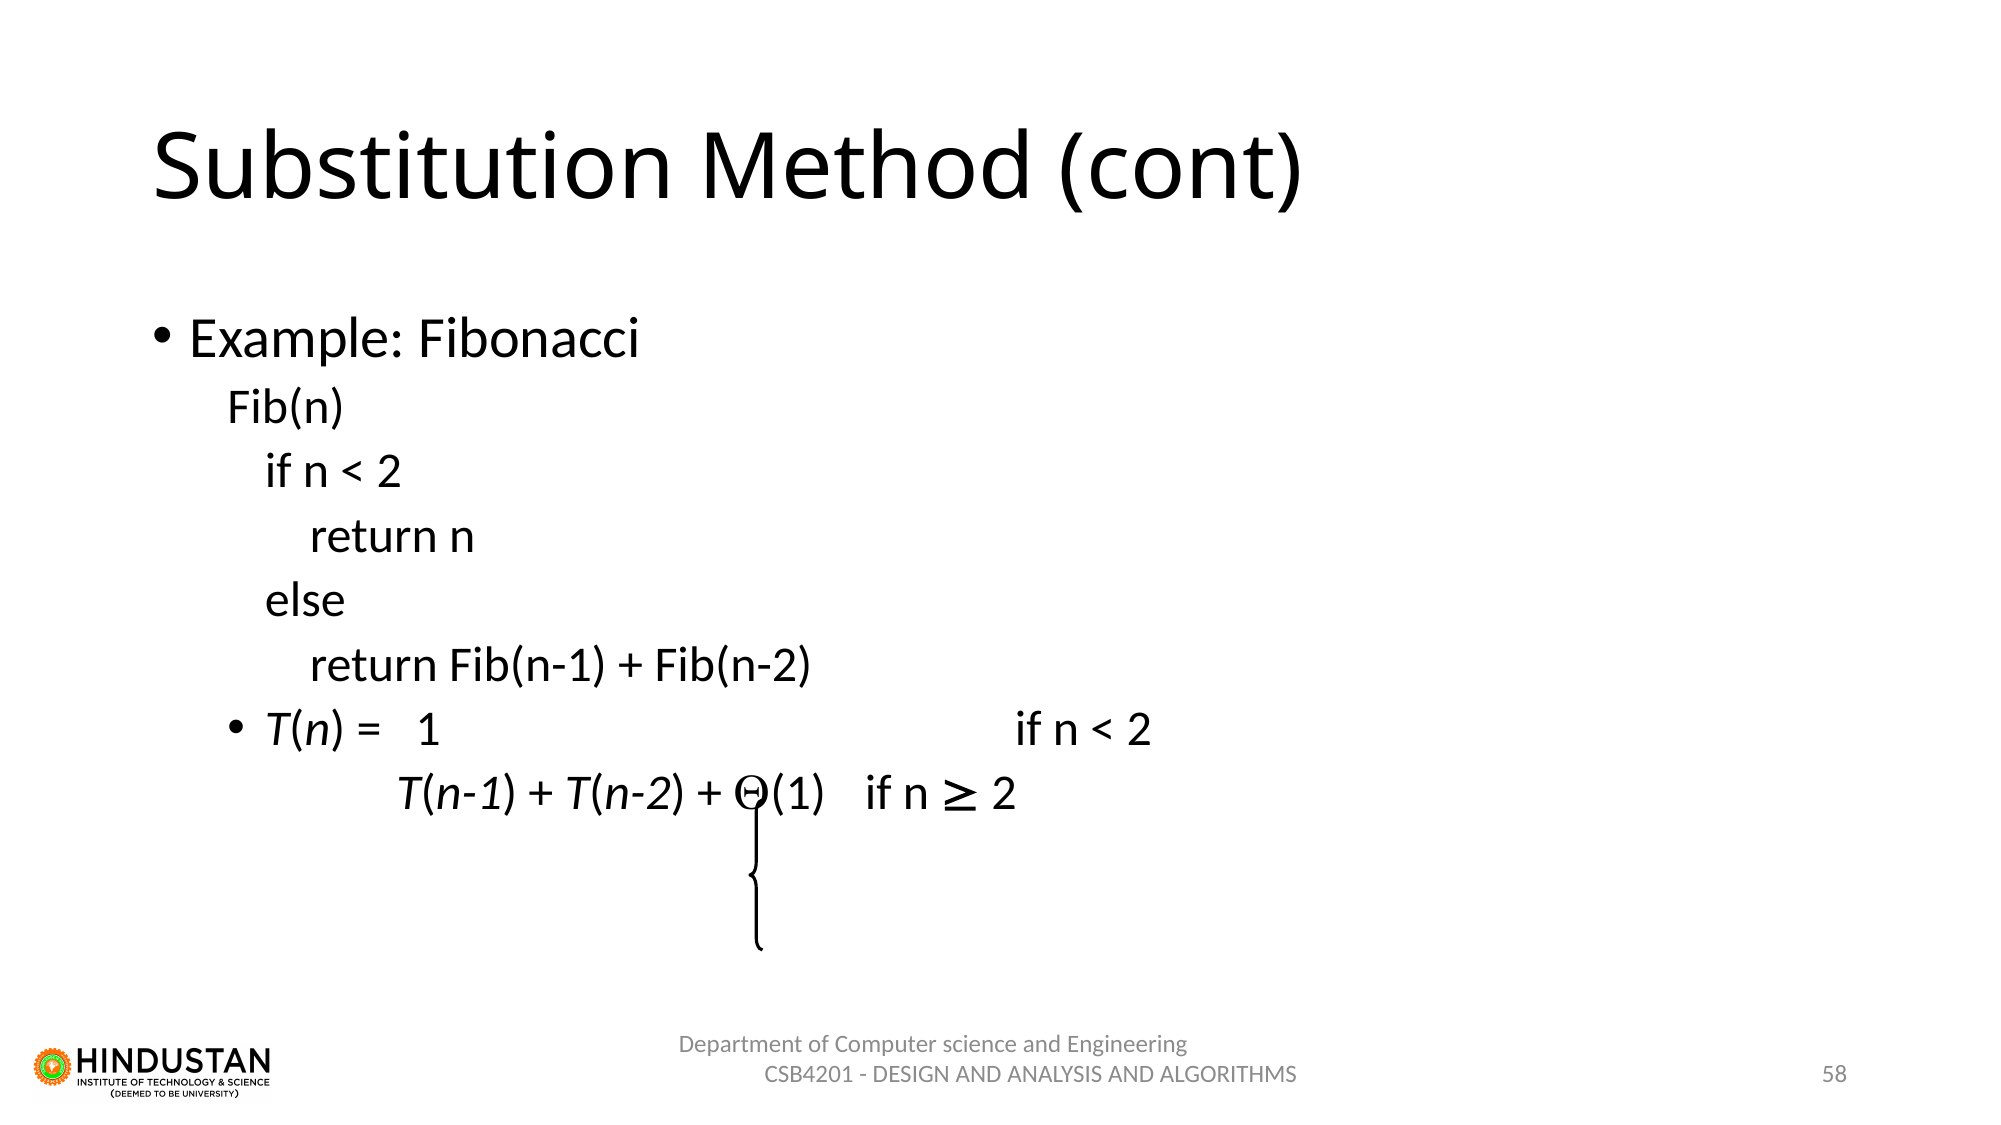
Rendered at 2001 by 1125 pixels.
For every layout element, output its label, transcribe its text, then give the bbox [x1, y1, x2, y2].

text_box [749, 799, 763, 950]
footer Department of Computer science and Engineering CSB4201 - DESIGN AND ANALYSIS AND ALGORITHMS [662, 1042, 1338, 1103]
slide_number 58 [1412, 1042, 1863, 1103]
list Example: Fibonacci Fib(n) if n < 2 return n else return Fib(n-1) + Fib(n-2) T(n) = 1 if n < 2 T(n-1) + T(n-2) + (1) if n  2 [137, 299, 1863, 1014]
title Substitution Method (cont) [137, 59, 1863, 278]
picture [31, 1043, 272, 1103]
